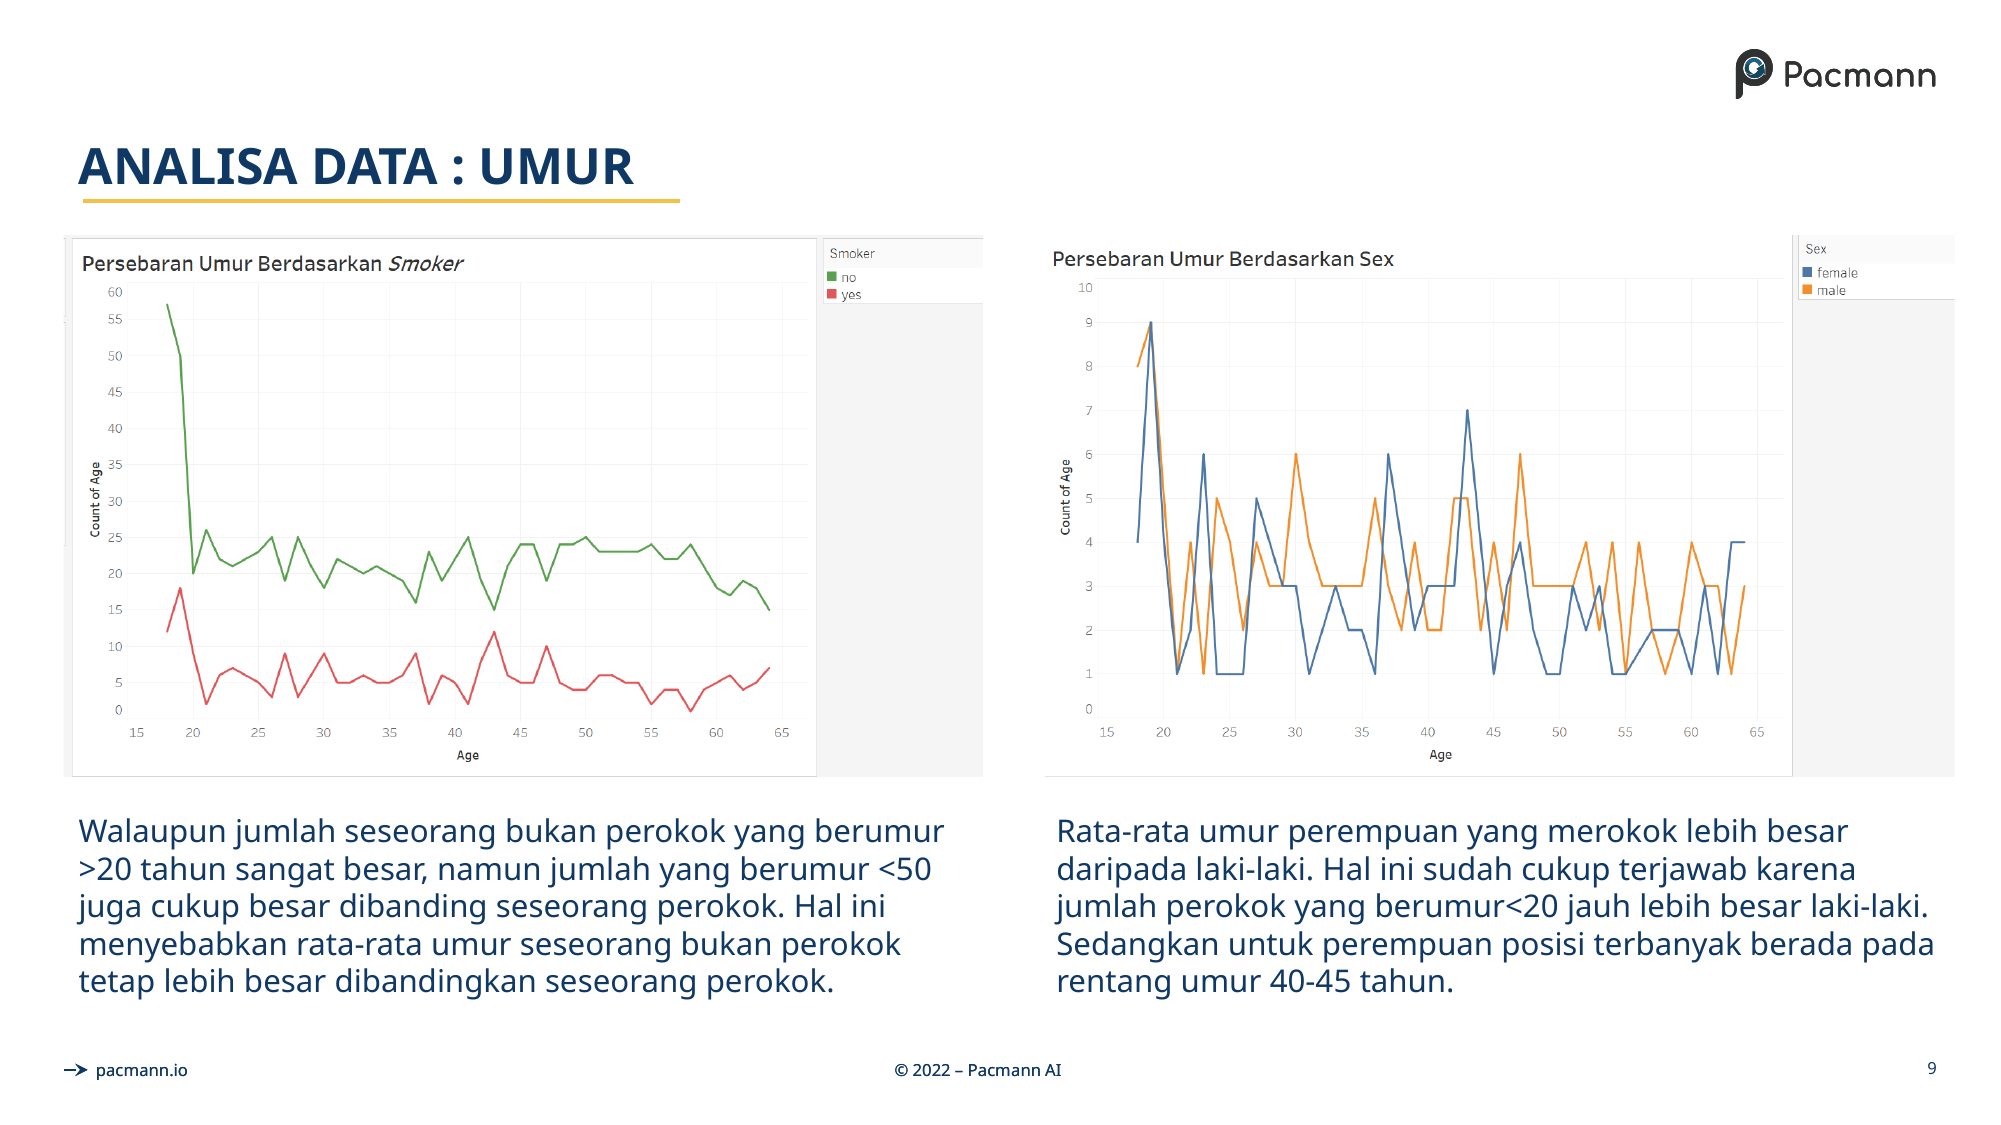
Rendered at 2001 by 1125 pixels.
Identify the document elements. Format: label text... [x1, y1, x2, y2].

text_box Rata-rata umur perempuan yang merokok lebih besar daripada laki-laki. Hal ini sudah cukup terjawab karena jumlah perokok yang berumur<20 jauh lebih besar laki-laki. Sedangkan untuk perempuan posisi terbanyak berada pada rentang umur 40-45 tahun. [1041, 796, 1955, 1014]
title ANALISA DATA : UMUR [63, 59, 1935, 278]
picture [63, 235, 984, 777]
picture [1044, 235, 1955, 777]
picture [1707, 36, 1966, 112]
text_box Walaupun jumlah seseorang bukan perokok yang berumur >20 tahun sangat besar, namun jumlah yang berumur <50 juga cukup besar dibanding seseorang perokok. Hal ini menyebabkan rata-rata umur seseorang bukan perokok tetap lebih besar dibandingkan seseorang perokok. [63, 796, 978, 1014]
